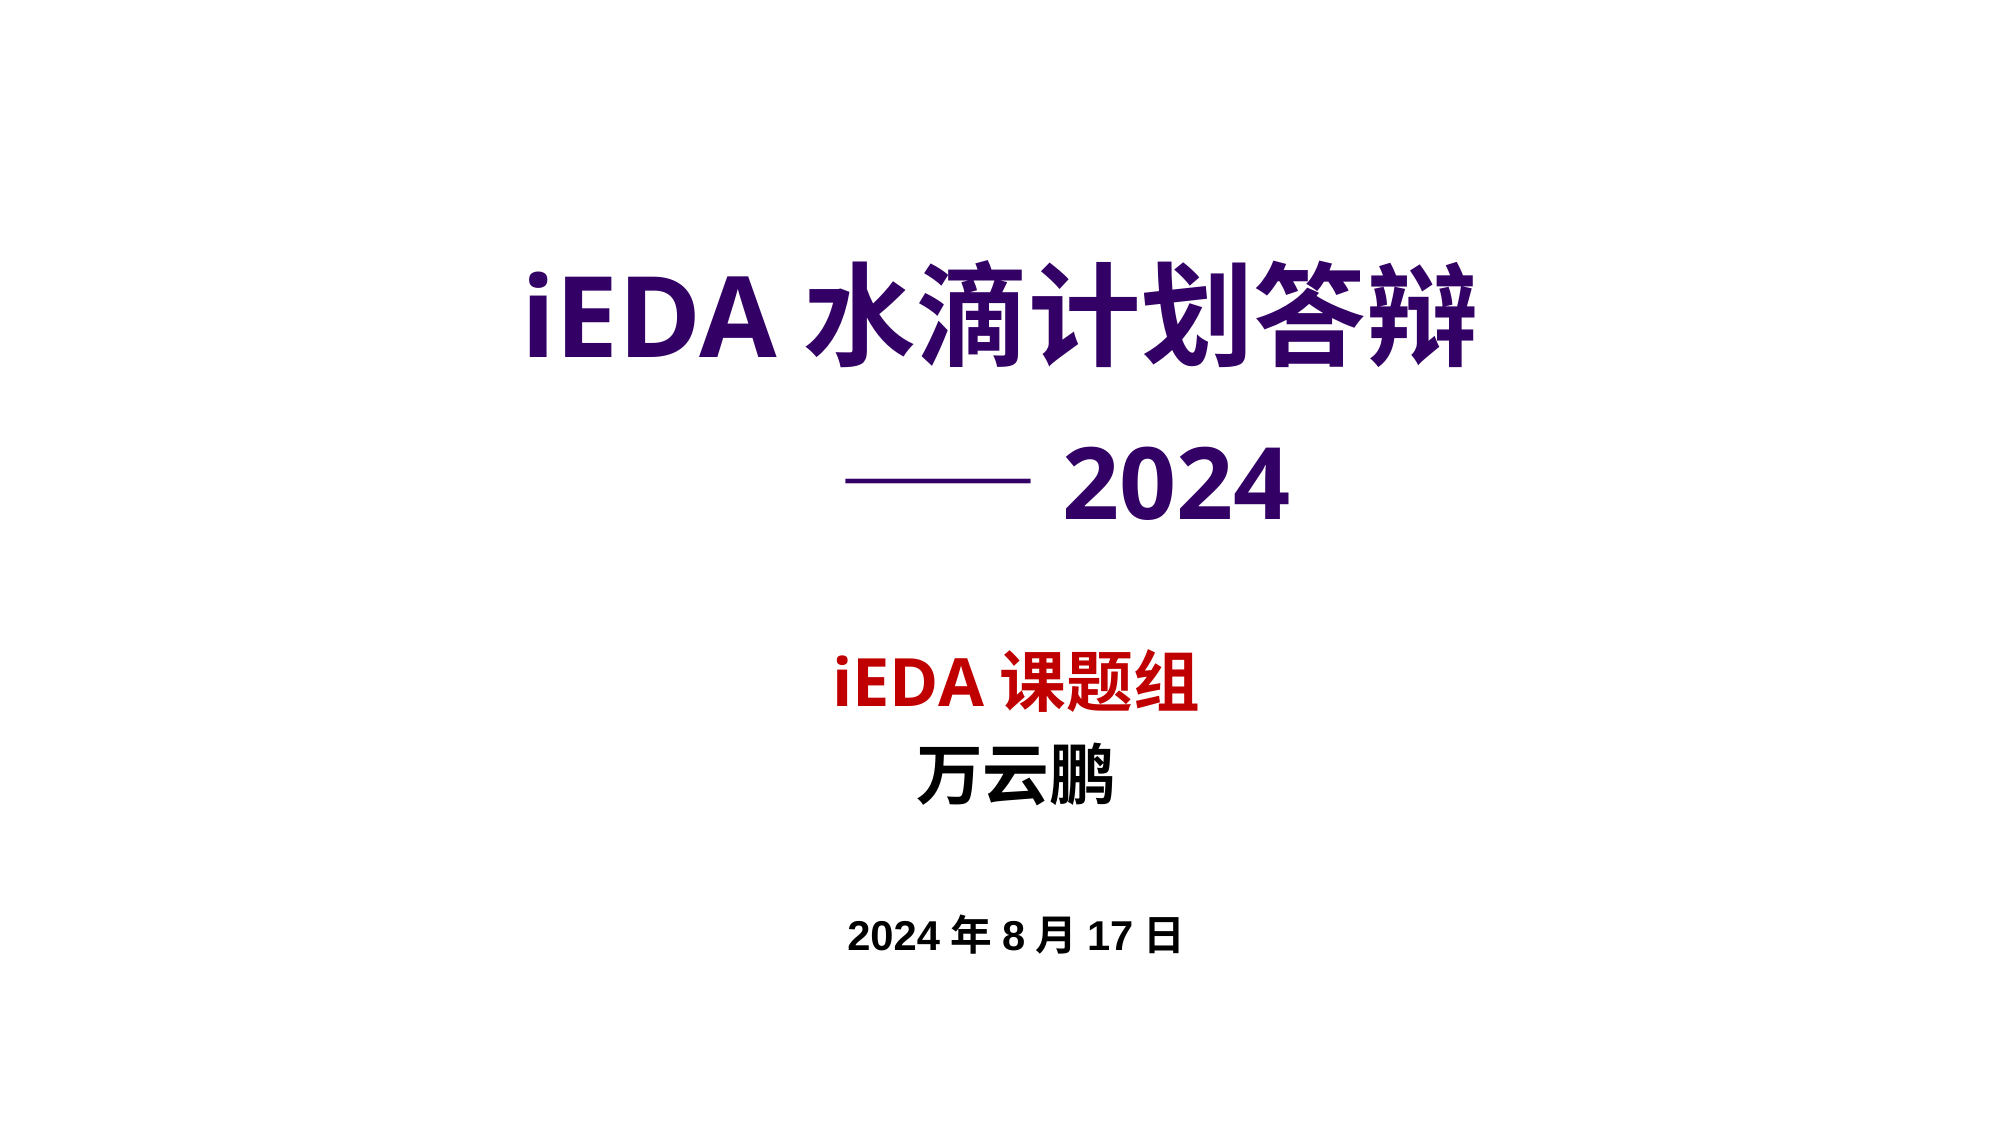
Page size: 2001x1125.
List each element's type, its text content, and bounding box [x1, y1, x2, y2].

subtitle iEDA课题组 万云鹏 [503, 632, 1529, 767]
title iEDA水滴计划答辩 ——2024 [96, 224, 1904, 550]
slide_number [783, 900, 1250, 976]
